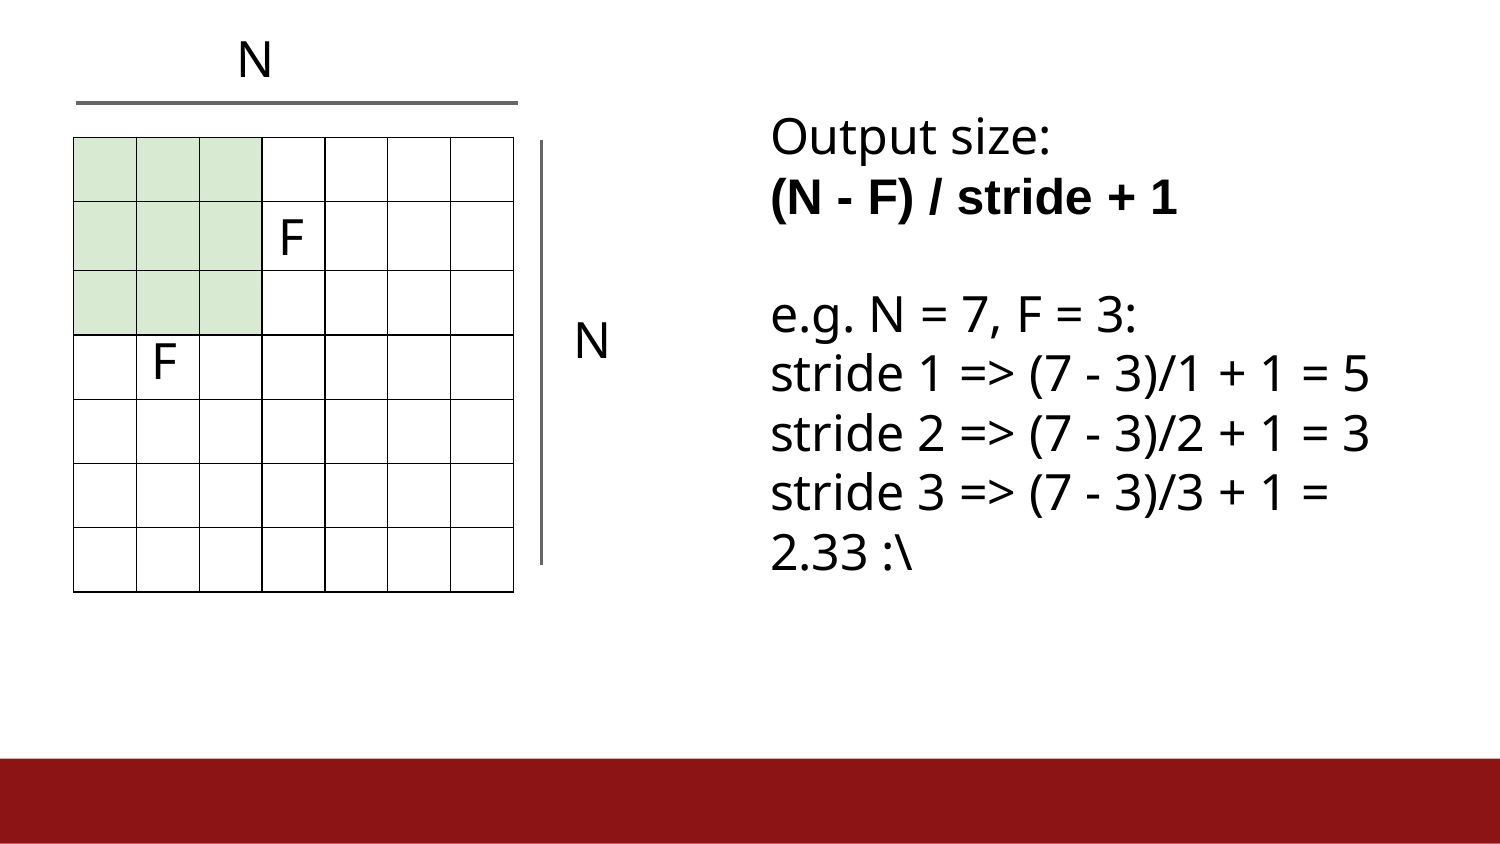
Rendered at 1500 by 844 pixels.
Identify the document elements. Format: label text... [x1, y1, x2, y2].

table_cell [451, 271, 513, 334]
table_cell [451, 202, 513, 270]
table_cell [200, 202, 261, 270]
table_cell [451, 400, 513, 463]
table_cell F [263, 202, 324, 270]
table_cell [74, 400, 136, 463]
table_cell [74, 336, 136, 399]
table_cell [388, 271, 450, 334]
table_cell [74, 528, 136, 591]
table_cell [451, 336, 513, 399]
table_cell [388, 336, 450, 399]
table_cell [137, 528, 199, 591]
table_header [326, 138, 387, 201]
table_cell [200, 528, 261, 591]
table_cell [137, 271, 199, 334]
table_cell [137, 400, 199, 463]
table_cell [137, 464, 199, 527]
table_cell [200, 336, 261, 399]
table_cell [200, 464, 261, 527]
table_cell [263, 336, 324, 399]
table_cell [200, 271, 261, 334]
table_cell F [137, 336, 199, 399]
table_cell [388, 528, 450, 591]
table_cell [388, 202, 450, 270]
table_cell [451, 528, 513, 591]
table_header [388, 138, 450, 201]
table_cell [326, 202, 387, 270]
table_cell [388, 464, 450, 527]
table_cell [263, 464, 324, 527]
table_header [200, 138, 261, 201]
table_cell [137, 202, 199, 270]
text_box e.g. N = 7, F = 3: stride 1 => (7 - 3)/1 + 1 = 5 stride 2 => (7 - 3)/2 + 1 = 3 stride 3 => (7 - 3)/3 + 1 = 2.33 :\ [767, 280, 1478, 581]
table_header [451, 138, 513, 201]
text_box N [571, 306, 613, 369]
table_cell [326, 271, 387, 334]
table_header [74, 138, 136, 201]
table_cell [326, 400, 387, 463]
table_cell [326, 528, 387, 591]
text_box N [234, 24, 275, 87]
table_cell [74, 202, 136, 270]
text_box Output size: (N - F) / stride + 1 [767, 102, 1179, 225]
table_cell [326, 336, 387, 399]
table_cell [74, 464, 136, 527]
table_cell [263, 528, 324, 591]
table_cell [263, 400, 324, 463]
table_cell [74, 271, 136, 334]
table_cell [263, 271, 324, 334]
table_cell [200, 400, 261, 463]
table_cell [388, 400, 450, 463]
table_cell [451, 464, 513, 527]
table_header [137, 138, 199, 201]
table_cell [326, 464, 387, 527]
table_header [263, 138, 324, 201]
